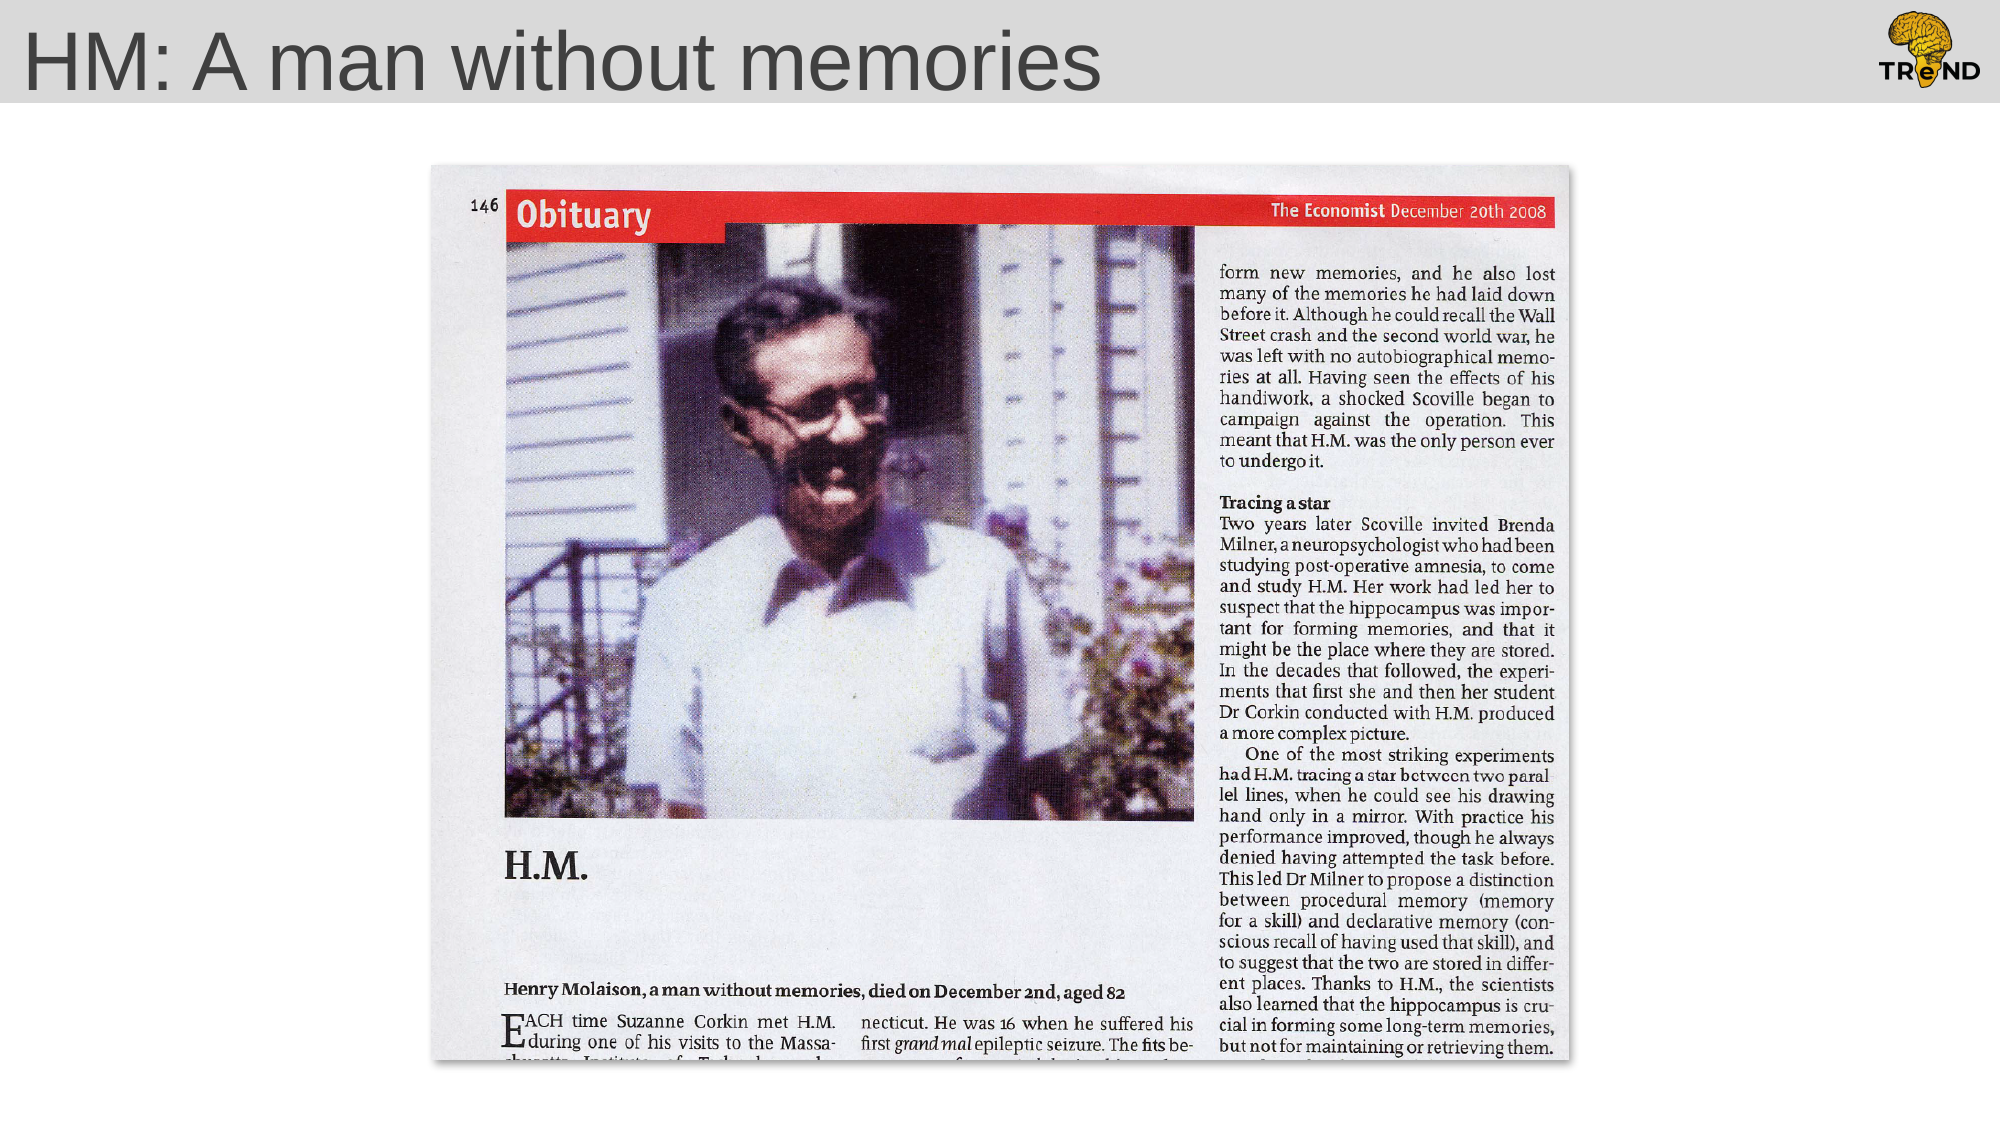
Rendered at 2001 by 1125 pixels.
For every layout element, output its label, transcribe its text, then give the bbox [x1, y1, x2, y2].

picture [431, 165, 1569, 1060]
title HM: A man without memories [7, 0, 2000, 133]
